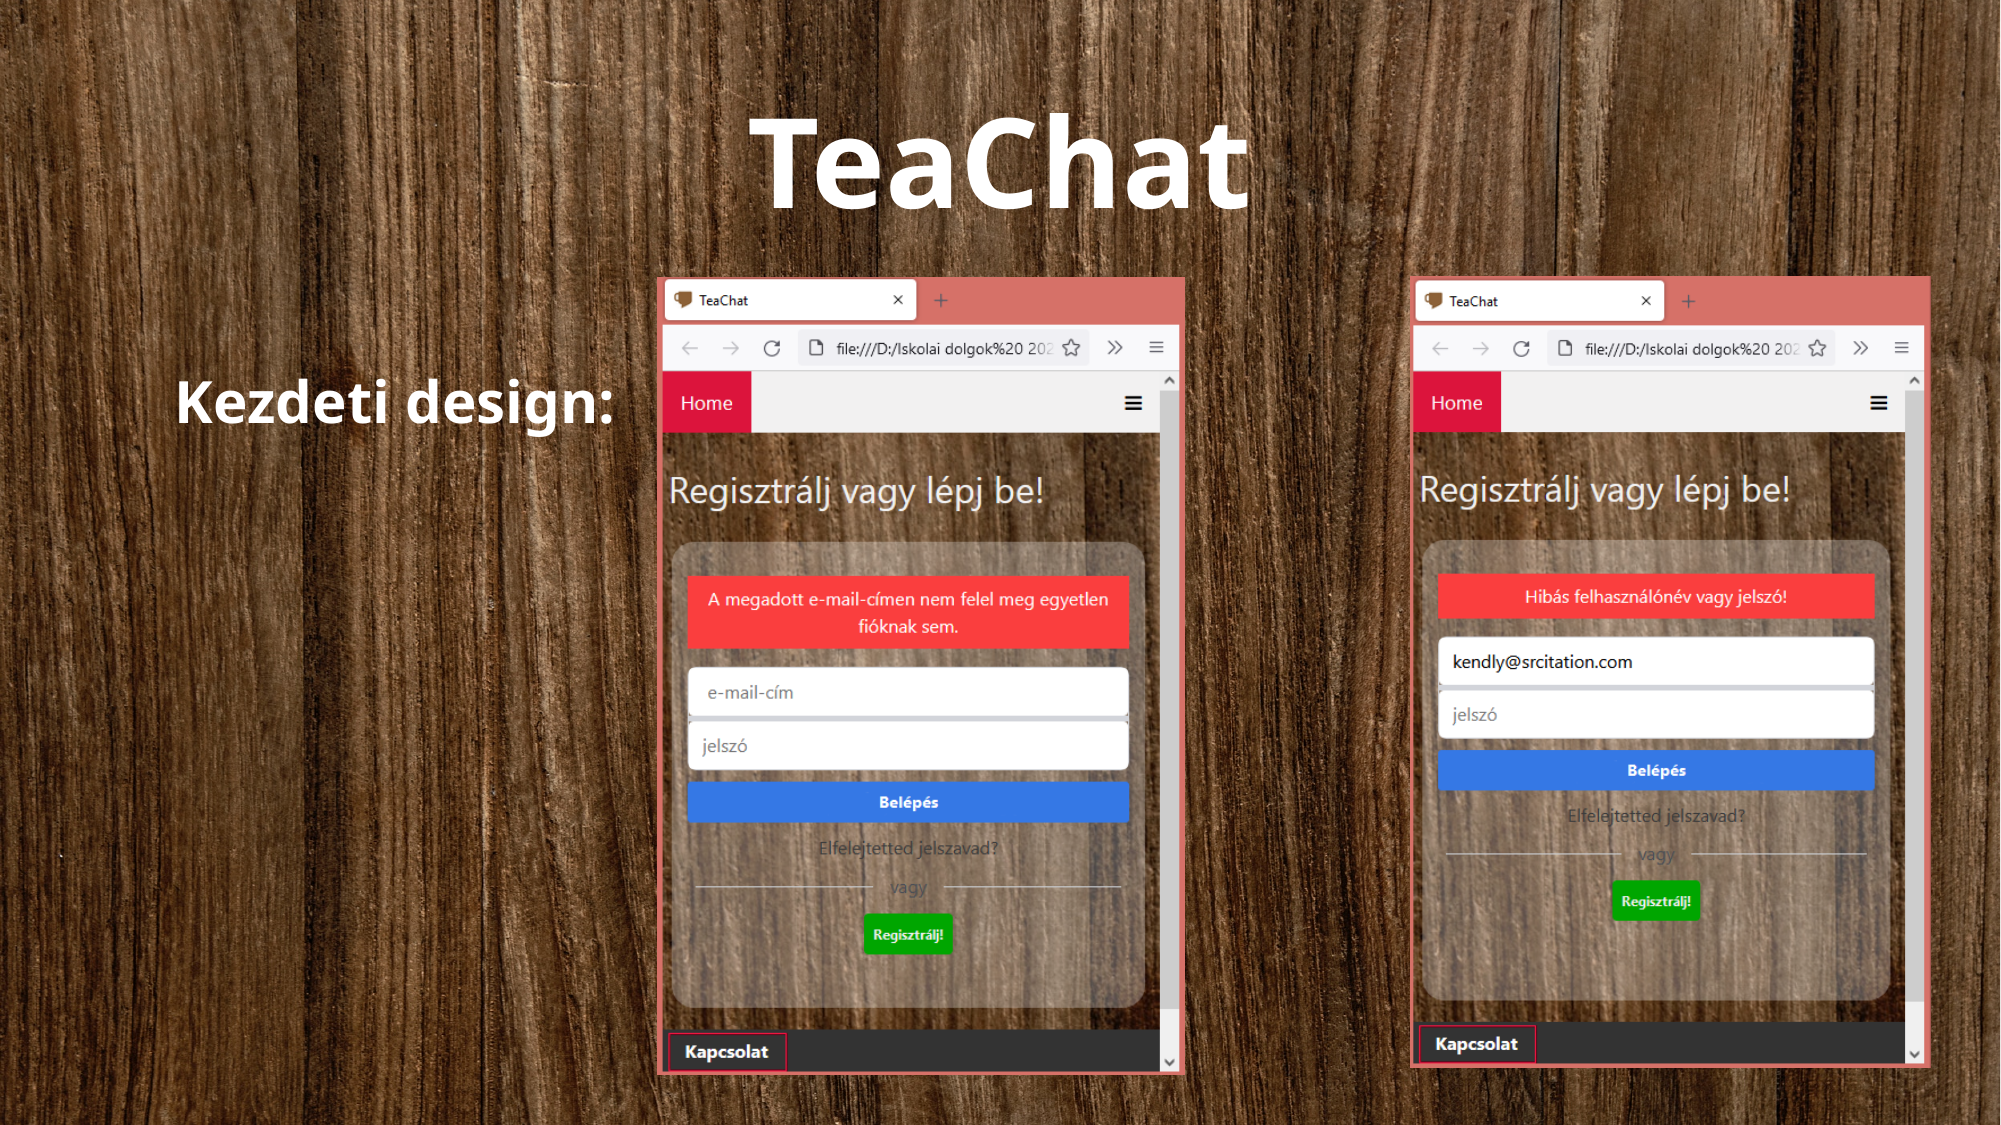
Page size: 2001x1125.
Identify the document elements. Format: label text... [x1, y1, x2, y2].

title TeaChat [137, 59, 1863, 278]
picture [0, 0, 2001, 1125]
text_box Kezdeti design: [1185, 388, 1410, 476]
text_box [1185, 476, 1410, 1014]
text_box Kezdeti design: [175, 388, 657, 476]
text_box [1185, 299, 1410, 388]
